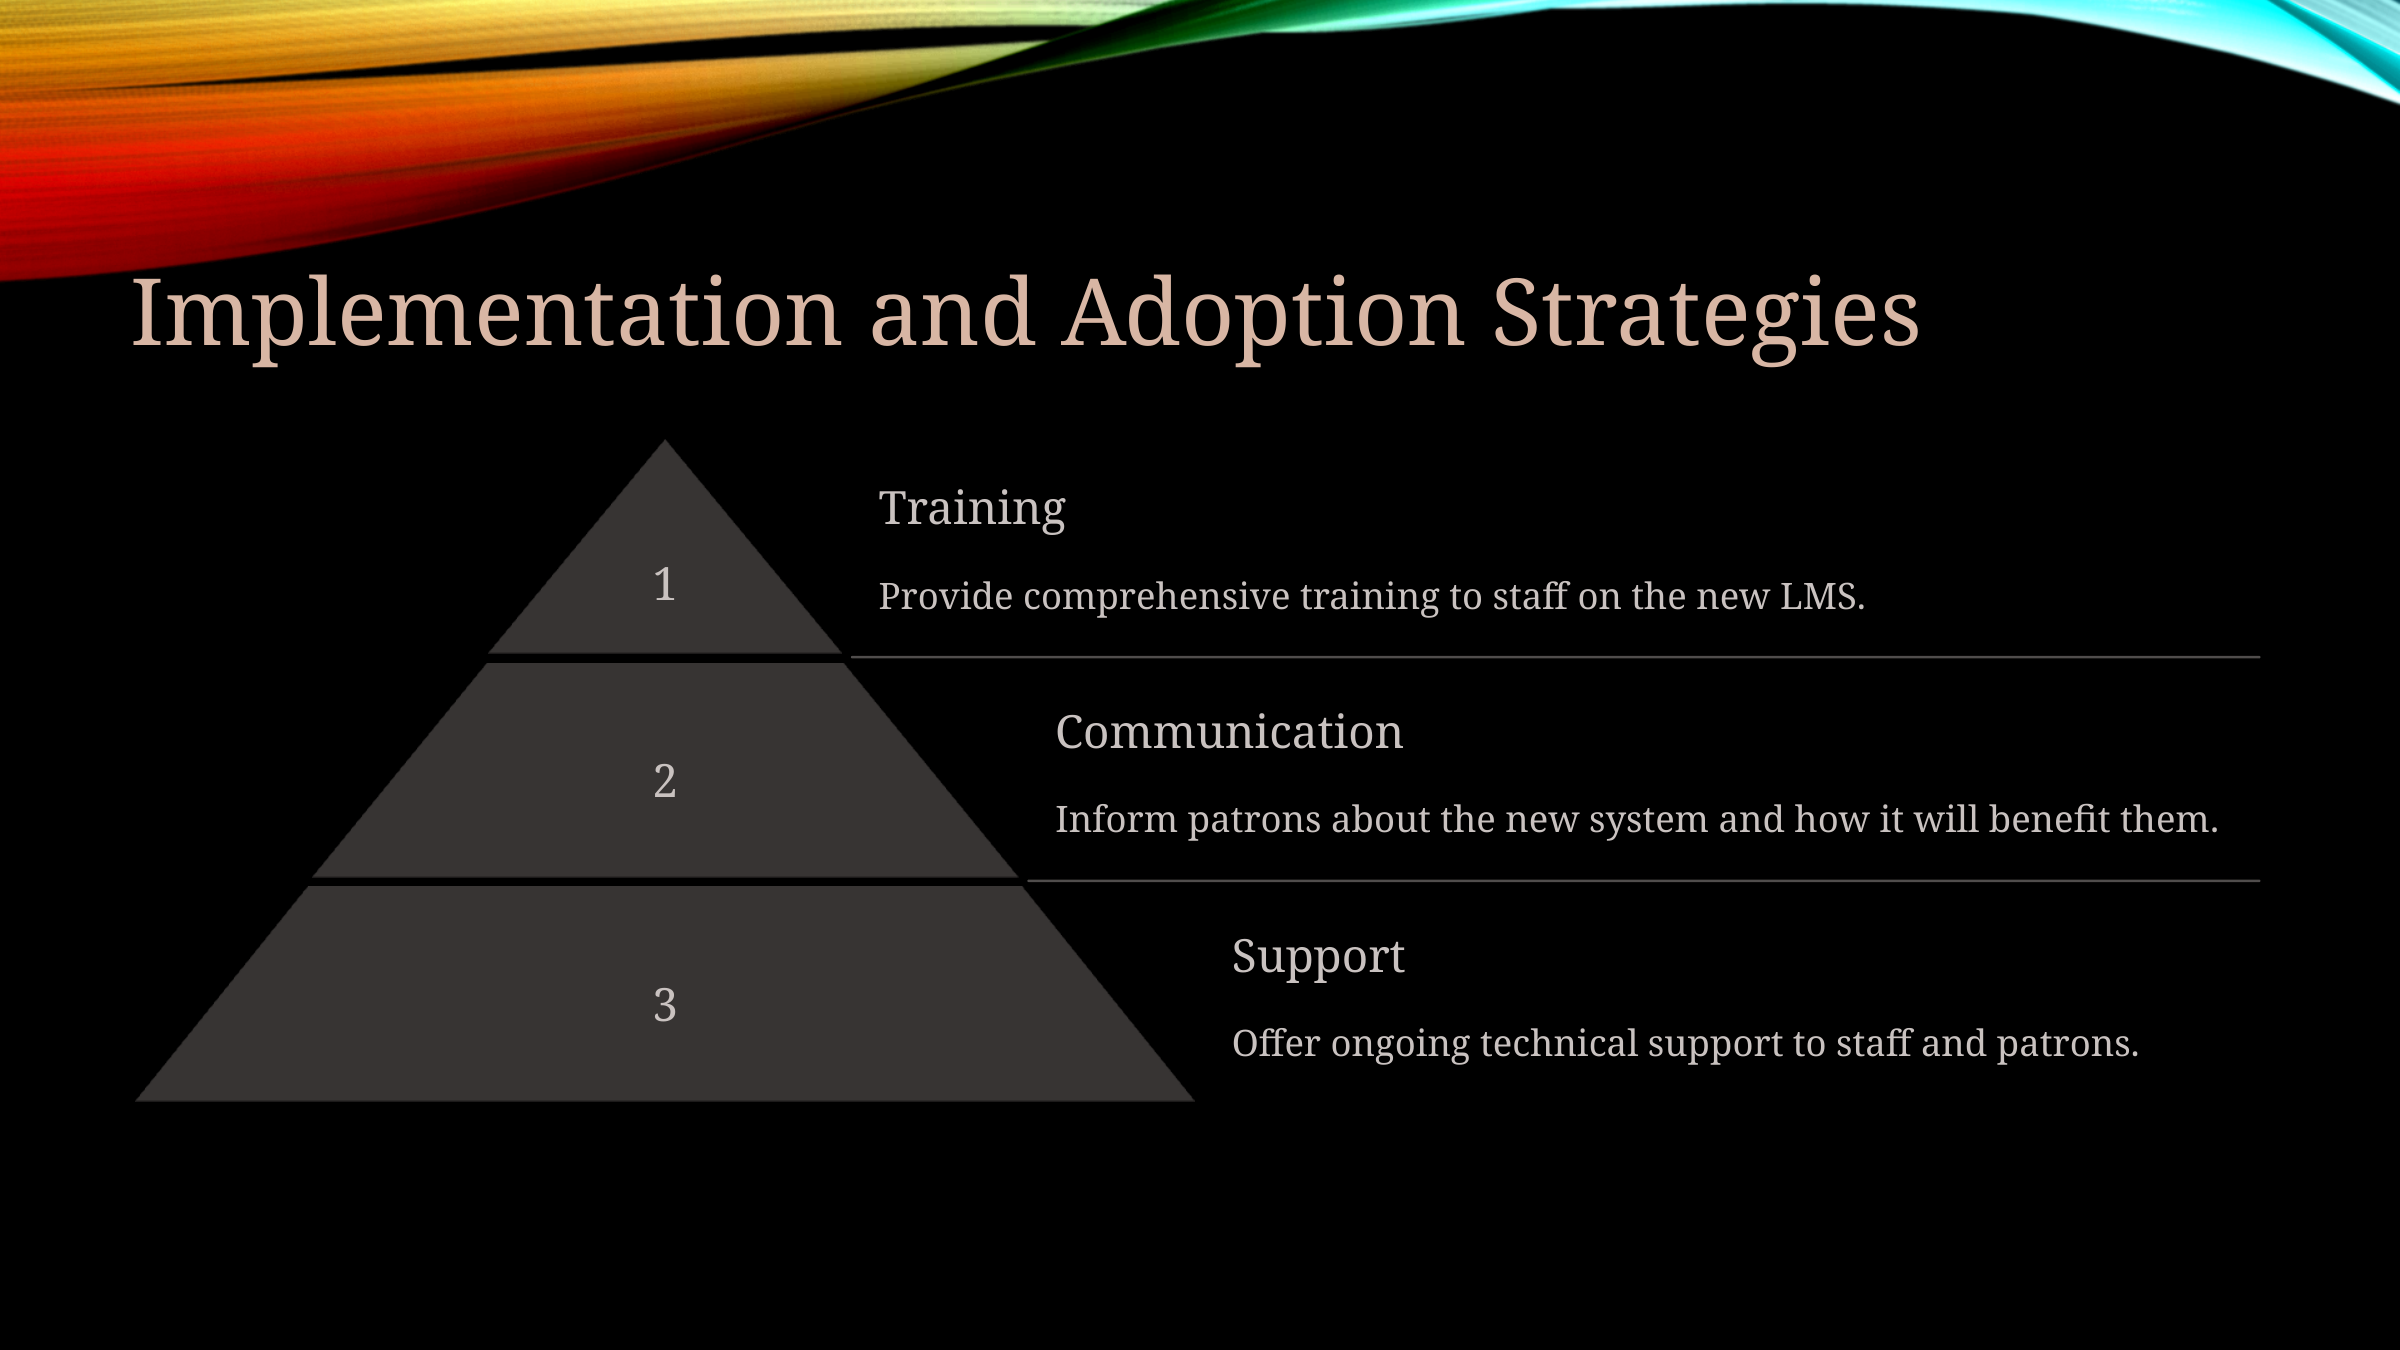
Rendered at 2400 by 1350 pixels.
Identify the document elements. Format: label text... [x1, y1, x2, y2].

picture [488, 439, 842, 654]
text_box Communication [1055, 700, 1521, 759]
text_box Support [1231, 923, 1697, 983]
picture [311, 662, 1019, 878]
text_box Provide comprehensive training to staff on the new LMS. [878, 557, 1813, 617]
picture [0, 0, 2400, 284]
text_box Inform patrons about the new system and how it will benefit them. [1055, 780, 2149, 841]
text_box Training [878, 476, 1344, 535]
picture [135, 886, 1195, 1102]
text_box Offer ongoing technical support to staff and patrons. [1231, 1004, 2092, 1064]
text_box Implementation and Adoption Strategies [130, 248, 1811, 365]
text_box [1027, 879, 2261, 883]
text_box [850, 655, 2261, 659]
